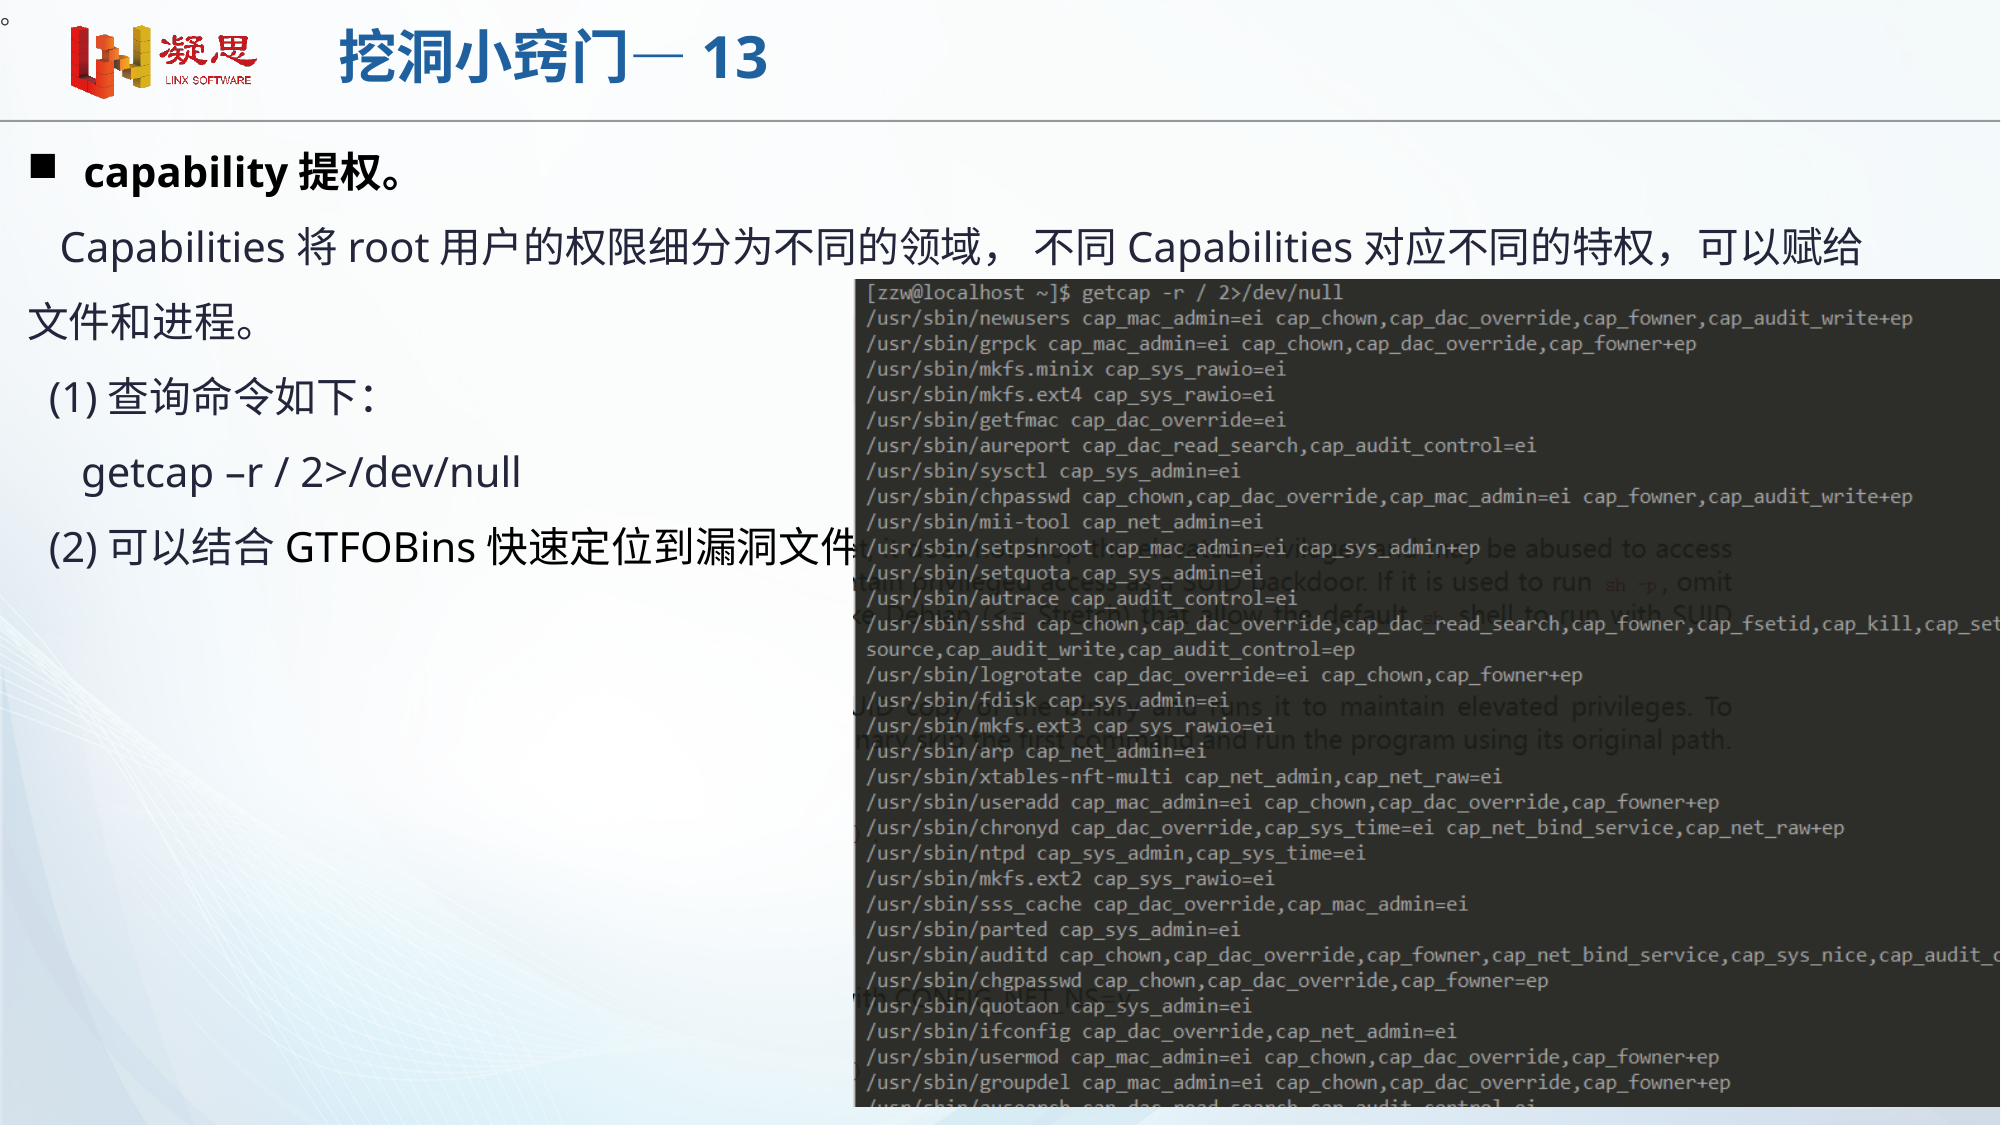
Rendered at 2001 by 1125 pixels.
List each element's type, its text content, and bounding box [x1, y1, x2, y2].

text_box 。 [0, 0, 26, 96]
picture [0, 0, 2001, 1125]
text_box capability提权。 Capabilities将root用户的权限细分为不同的领域， 不同Capabilities对应不同的特权，可以赋给 文件和进程。 (1)查询命令如下： getcap –r / 2>/dev/null (2)可以结合GTFOBins快速定位到漏洞文件 [12, 113, 2000, 579]
title 挖洞小窍门—13 [323, 0, 1902, 113]
